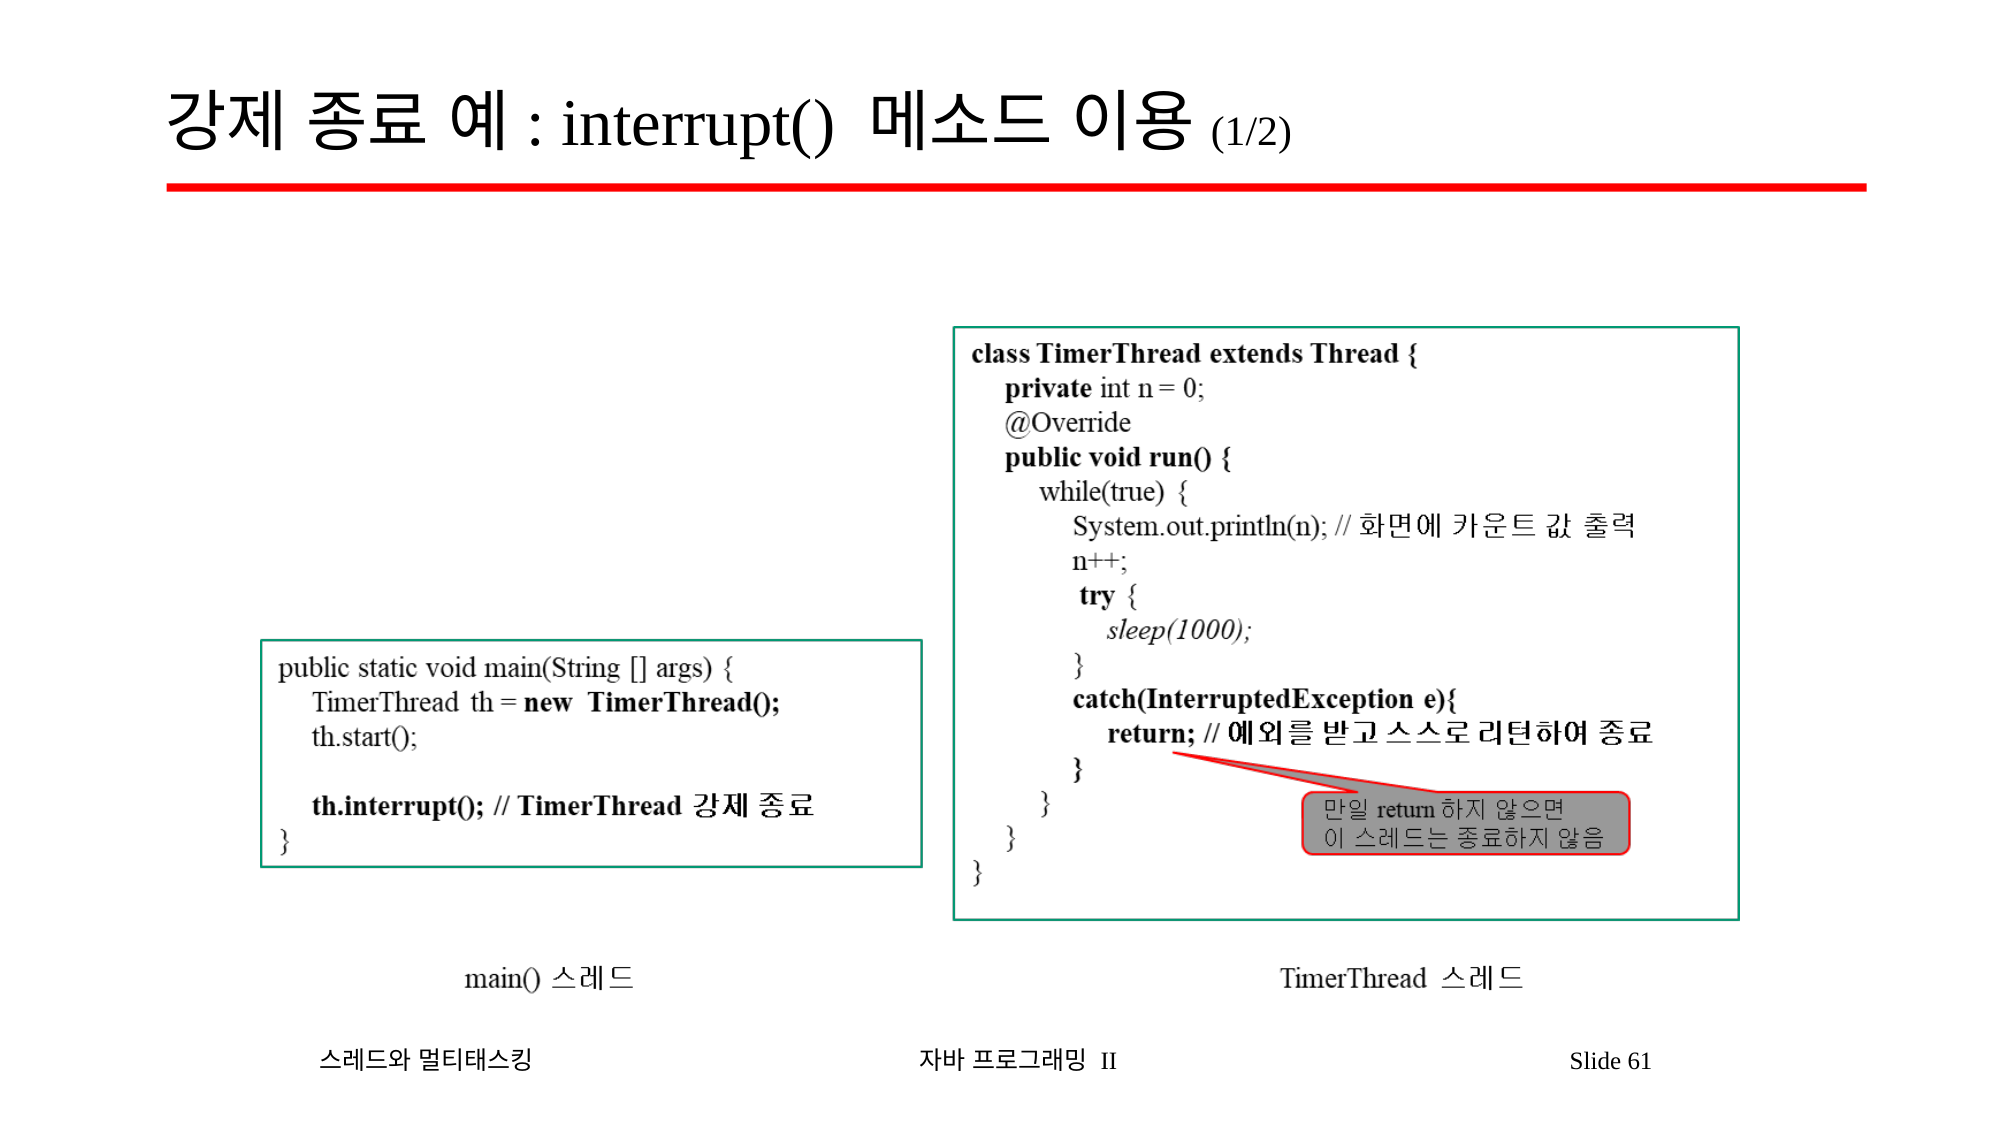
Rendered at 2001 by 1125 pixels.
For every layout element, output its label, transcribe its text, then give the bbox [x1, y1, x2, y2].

title 강제 종료 예: interrupt() 메소드 이용(1/2) [150, 50, 1850, 188]
picture [260, 326, 1740, 1012]
